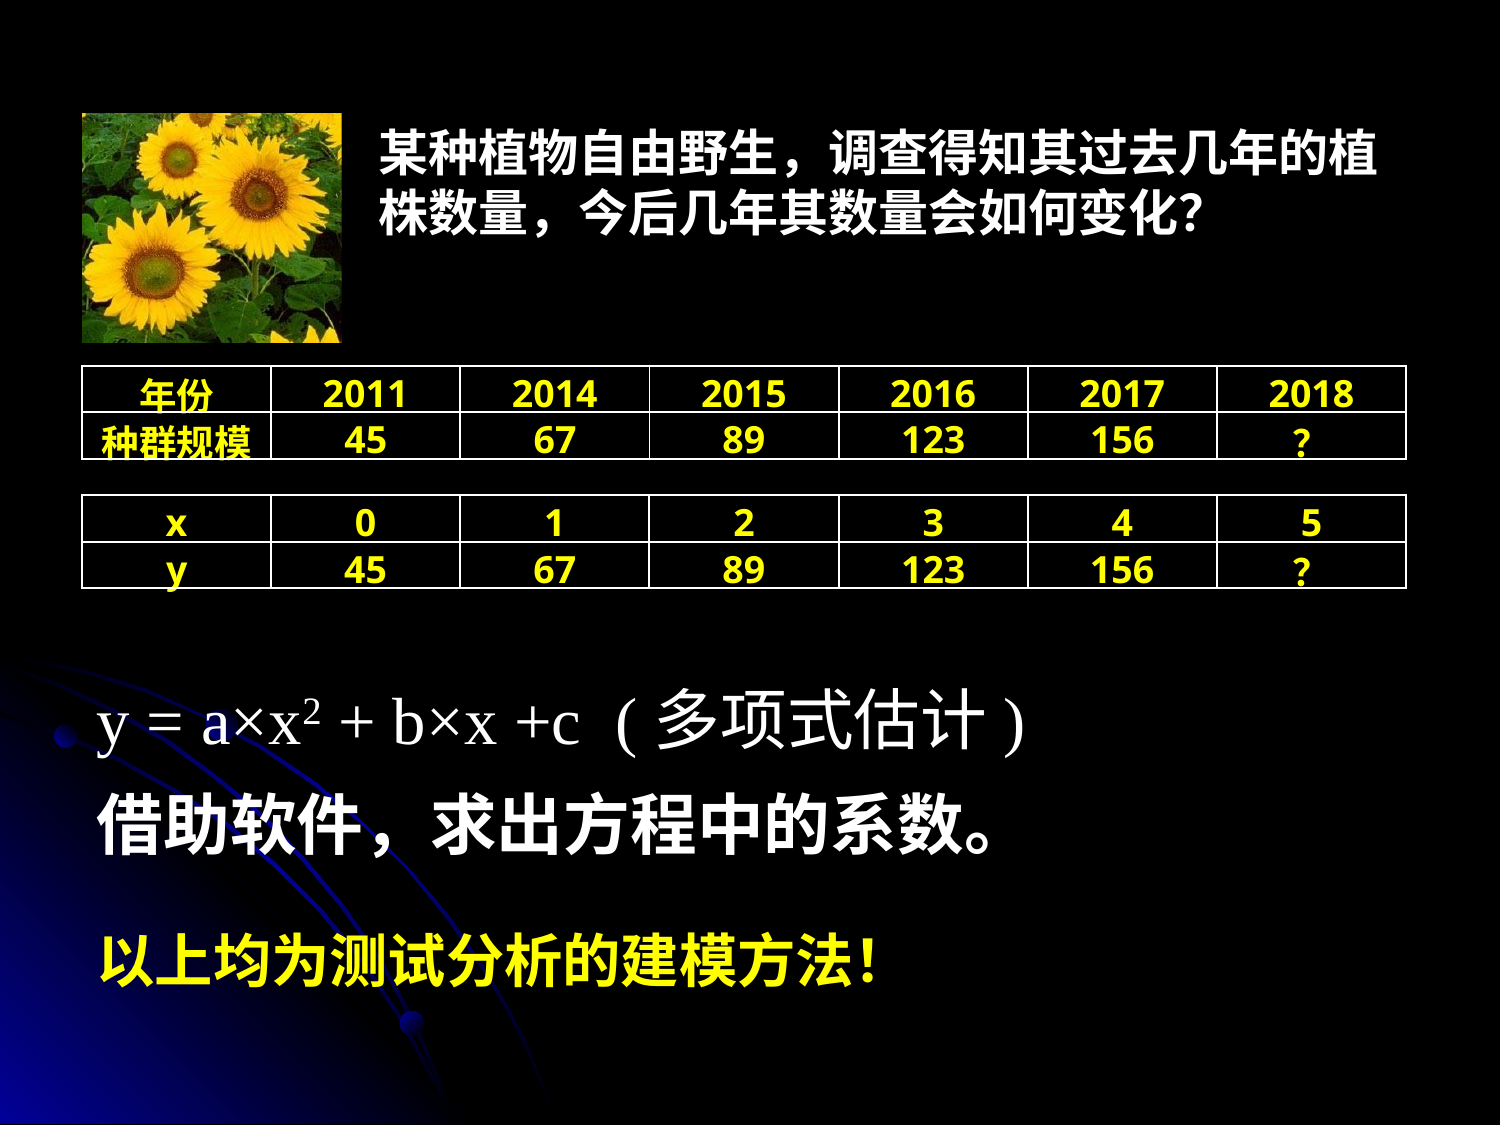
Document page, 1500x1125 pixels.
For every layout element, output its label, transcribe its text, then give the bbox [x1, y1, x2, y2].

text_box 某种植物自由野生，调查得知其过去几年的植株数量，今后几年其数量会如何变化？ [363, 113, 1418, 249]
table_header 2018 [1218, 367, 1405, 411]
table_cell 123 [840, 413, 1027, 458]
table_cell 89 [650, 413, 838, 458]
text_box 借助软件，求出方程中的系数。 [81, 775, 1313, 871]
table_header 0 [272, 496, 459, 541]
table_cell ？ [1218, 413, 1405, 458]
table_cell 123 [840, 543, 1027, 587]
picture [81, 113, 342, 343]
table_cell 67 [461, 543, 648, 587]
table_cell 67 [461, 413, 649, 458]
table_header 1 [461, 496, 648, 541]
table_cell ？ [1218, 543, 1405, 587]
table_header 2017 [1029, 367, 1216, 411]
table_header 3 [840, 496, 1027, 541]
table_header 4 [1029, 496, 1216, 541]
table_header 5 [1218, 496, 1405, 541]
table_header x [83, 496, 270, 541]
table_header 年份 [83, 367, 270, 411]
table_header 2015 [650, 367, 838, 411]
table_cell y [83, 543, 270, 587]
table_header 2011 [272, 367, 459, 411]
table_cell 156 [1029, 413, 1216, 458]
table_cell 89 [650, 543, 838, 587]
table_header 2014 [461, 367, 649, 411]
table_cell 种群规模 [83, 413, 270, 458]
table_cell 156 [1029, 543, 1216, 587]
table_header 2 [650, 496, 838, 541]
table_cell 45 [272, 413, 459, 458]
table_header 2016 [840, 367, 1027, 411]
text_box 以上均为测试分析的建模方法！ [81, 916, 1105, 1002]
table_cell 45 [272, 543, 459, 587]
text_box y = a×x2 + b×x +c (多项式估计) [81, 670, 1176, 766]
